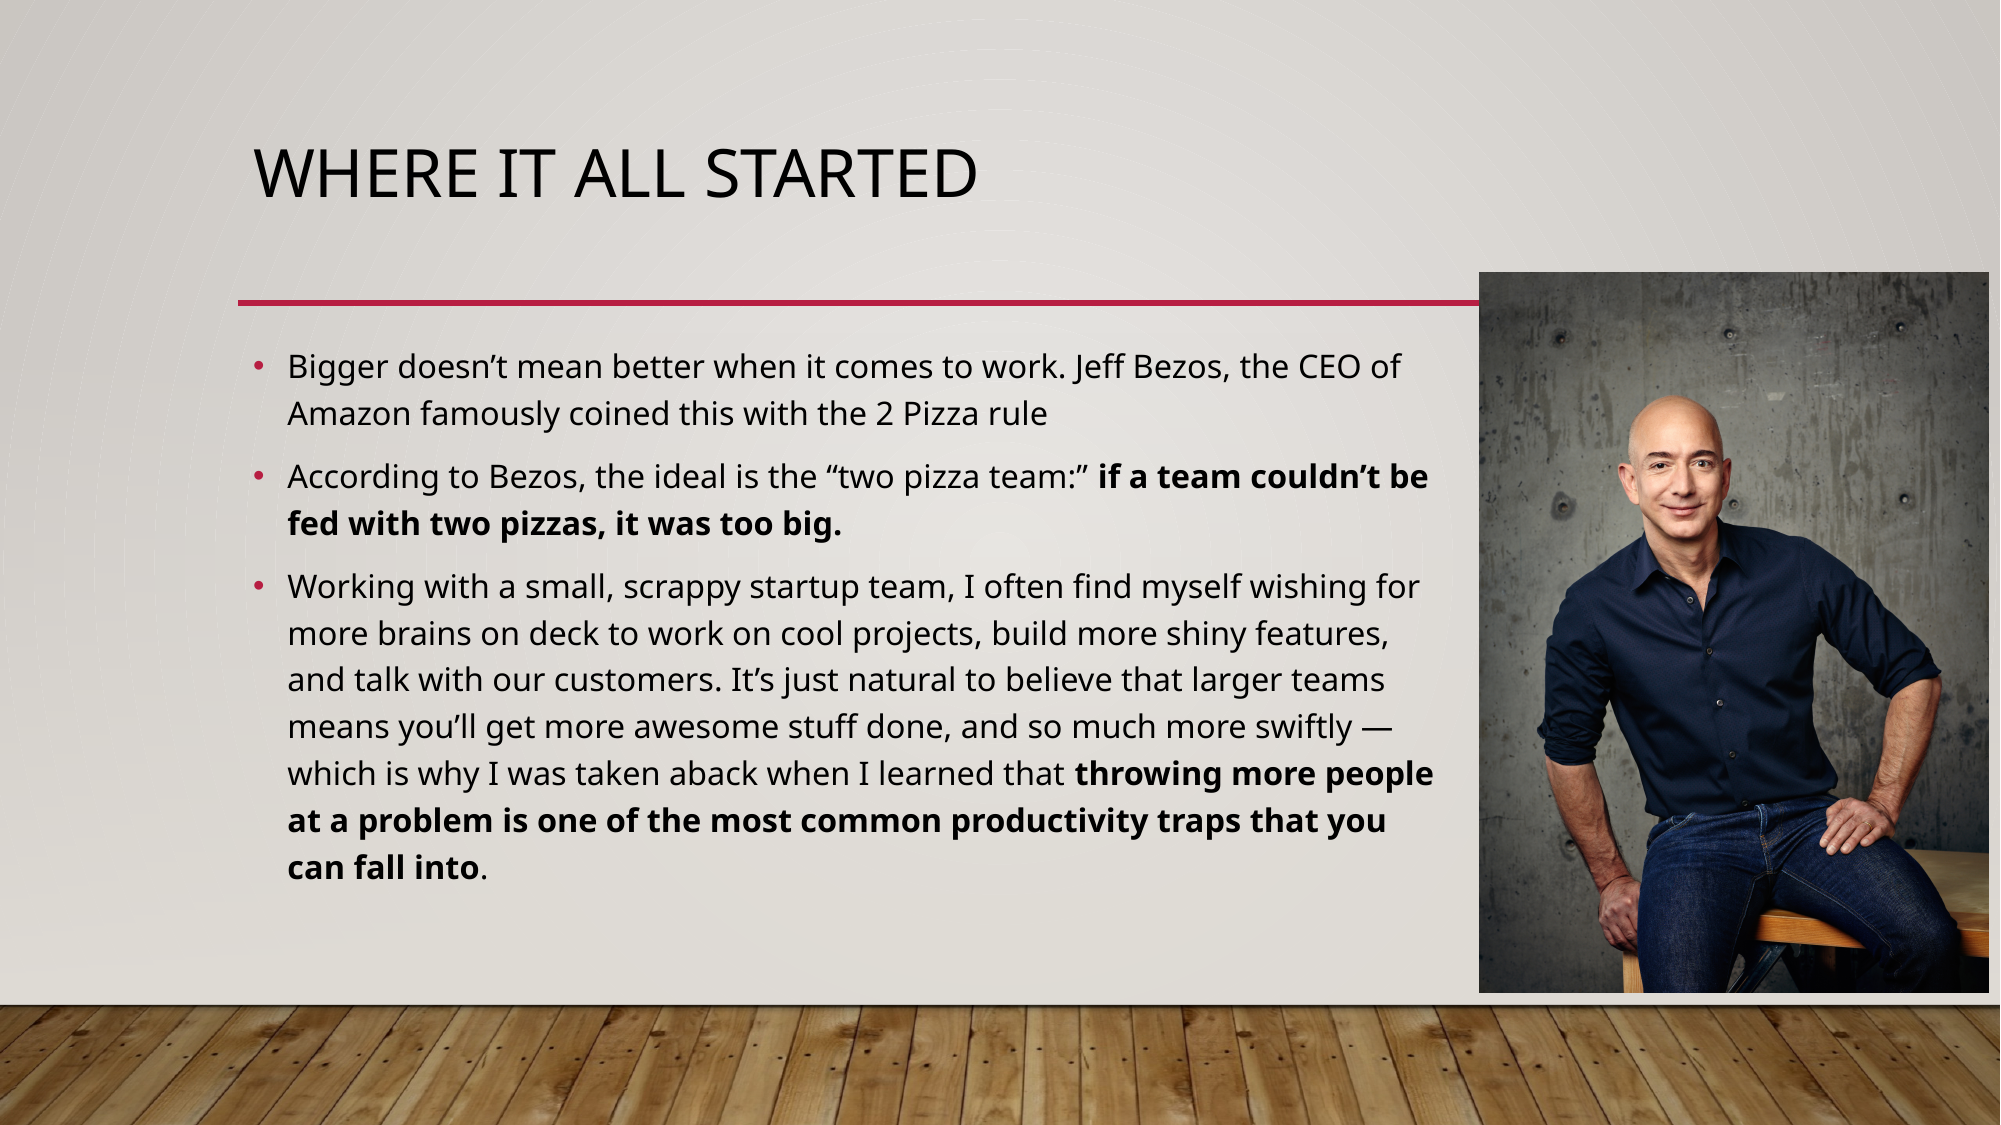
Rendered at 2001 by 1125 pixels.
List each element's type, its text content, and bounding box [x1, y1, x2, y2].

picture [0, 1005, 2000, 1125]
picture [1479, 271, 1990, 994]
list Bigger doesn’t mean better when it comes to work. Jeff Bezos, the CEO of Amazon famously coined this with the 2 Pizza rule According to Bezos, the ideal is the “two pizza team:” if a team couldn’t be fed with two pizzas, it was too big. Working with a small, scrappy startup team, I often find myself wishing for more brains on deck to work on cool projects, build more shiny features, and talk with our customers. It’s just natural to believe that larger teams means you’ll get more awesome stuff done, and so much more swiftly — which is why I was taken aback when I learned that throwing more people at a problem is one of the most common productivity traps that you can fall into. [238, 330, 1468, 897]
title Where it all started [238, 131, 1814, 305]
